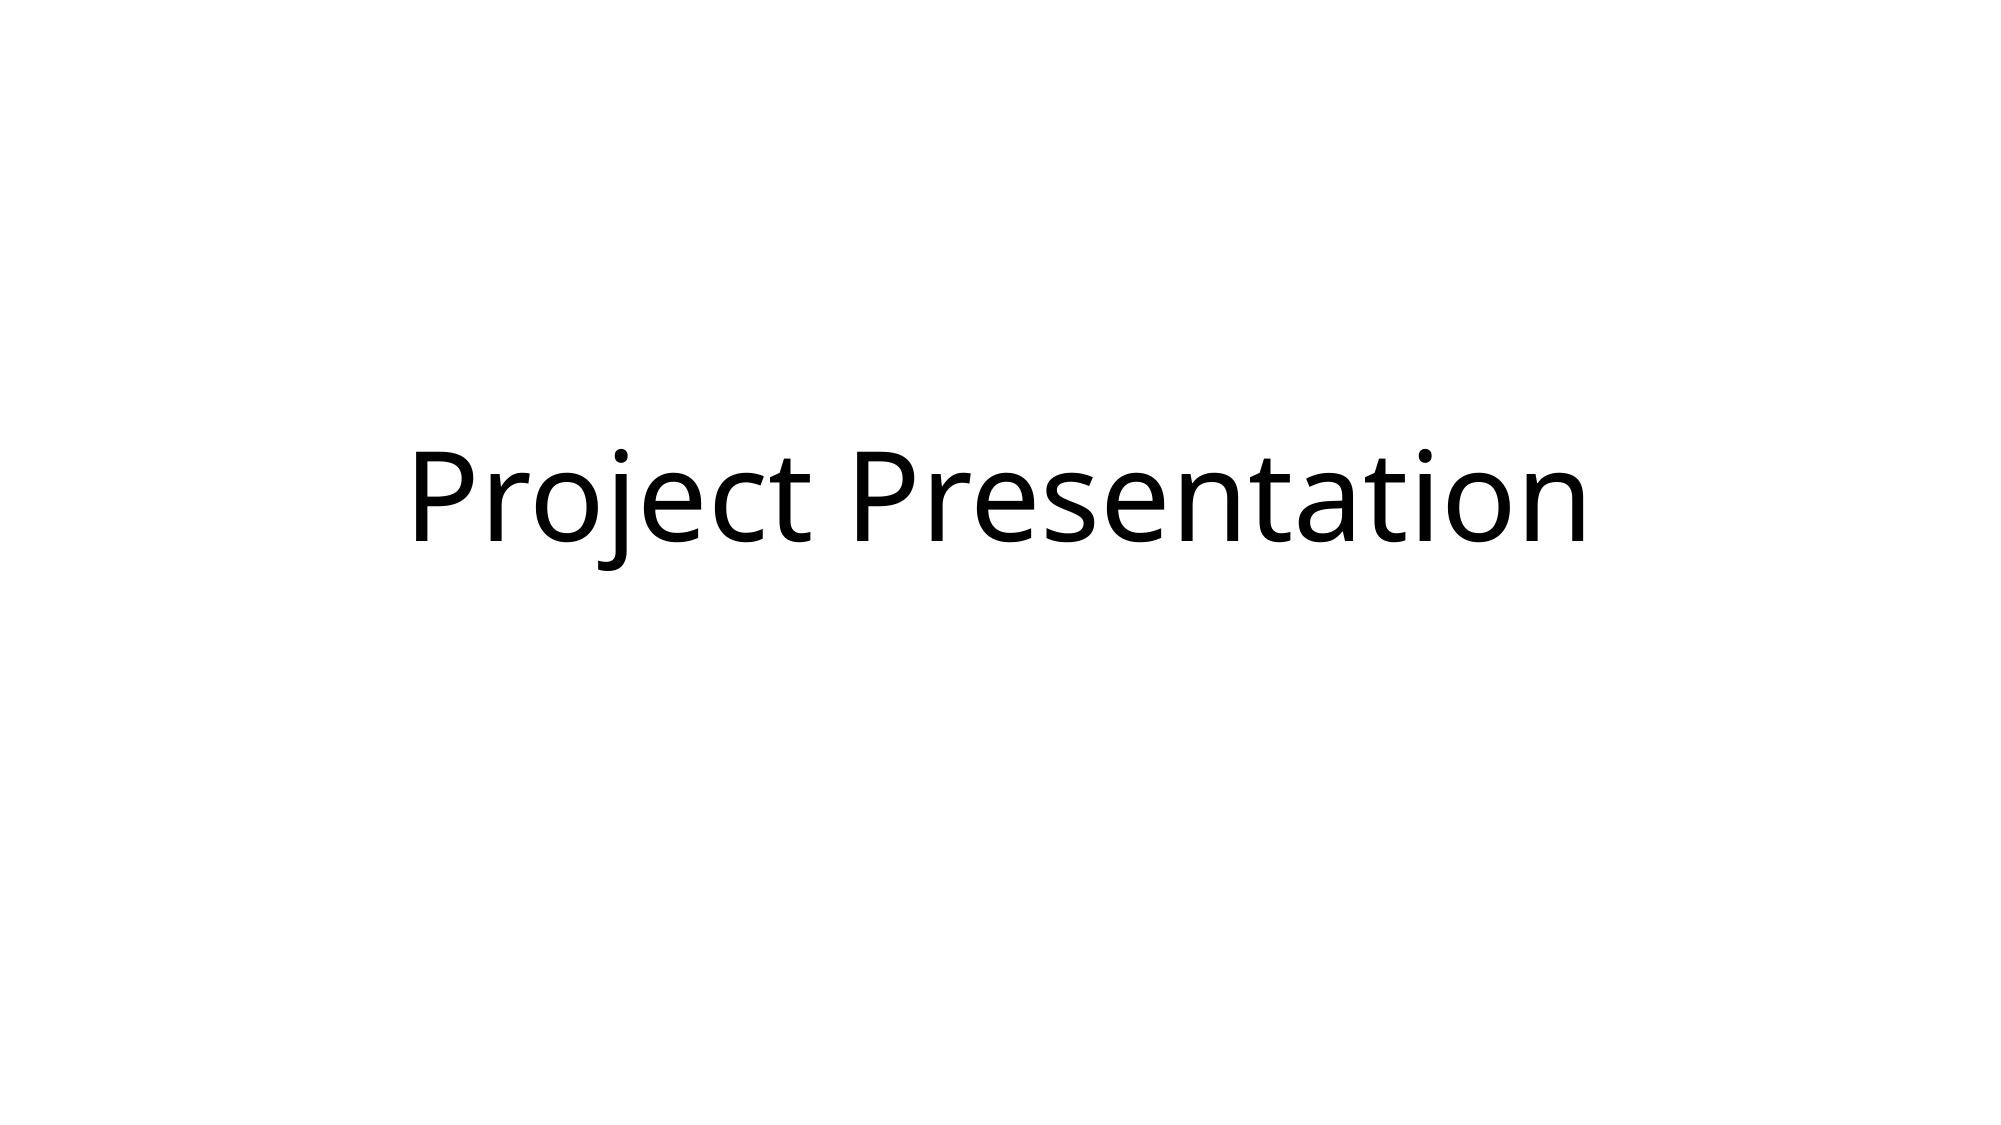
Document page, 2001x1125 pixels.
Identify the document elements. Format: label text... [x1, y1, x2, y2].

title Project Presentation [249, 184, 1750, 576]
